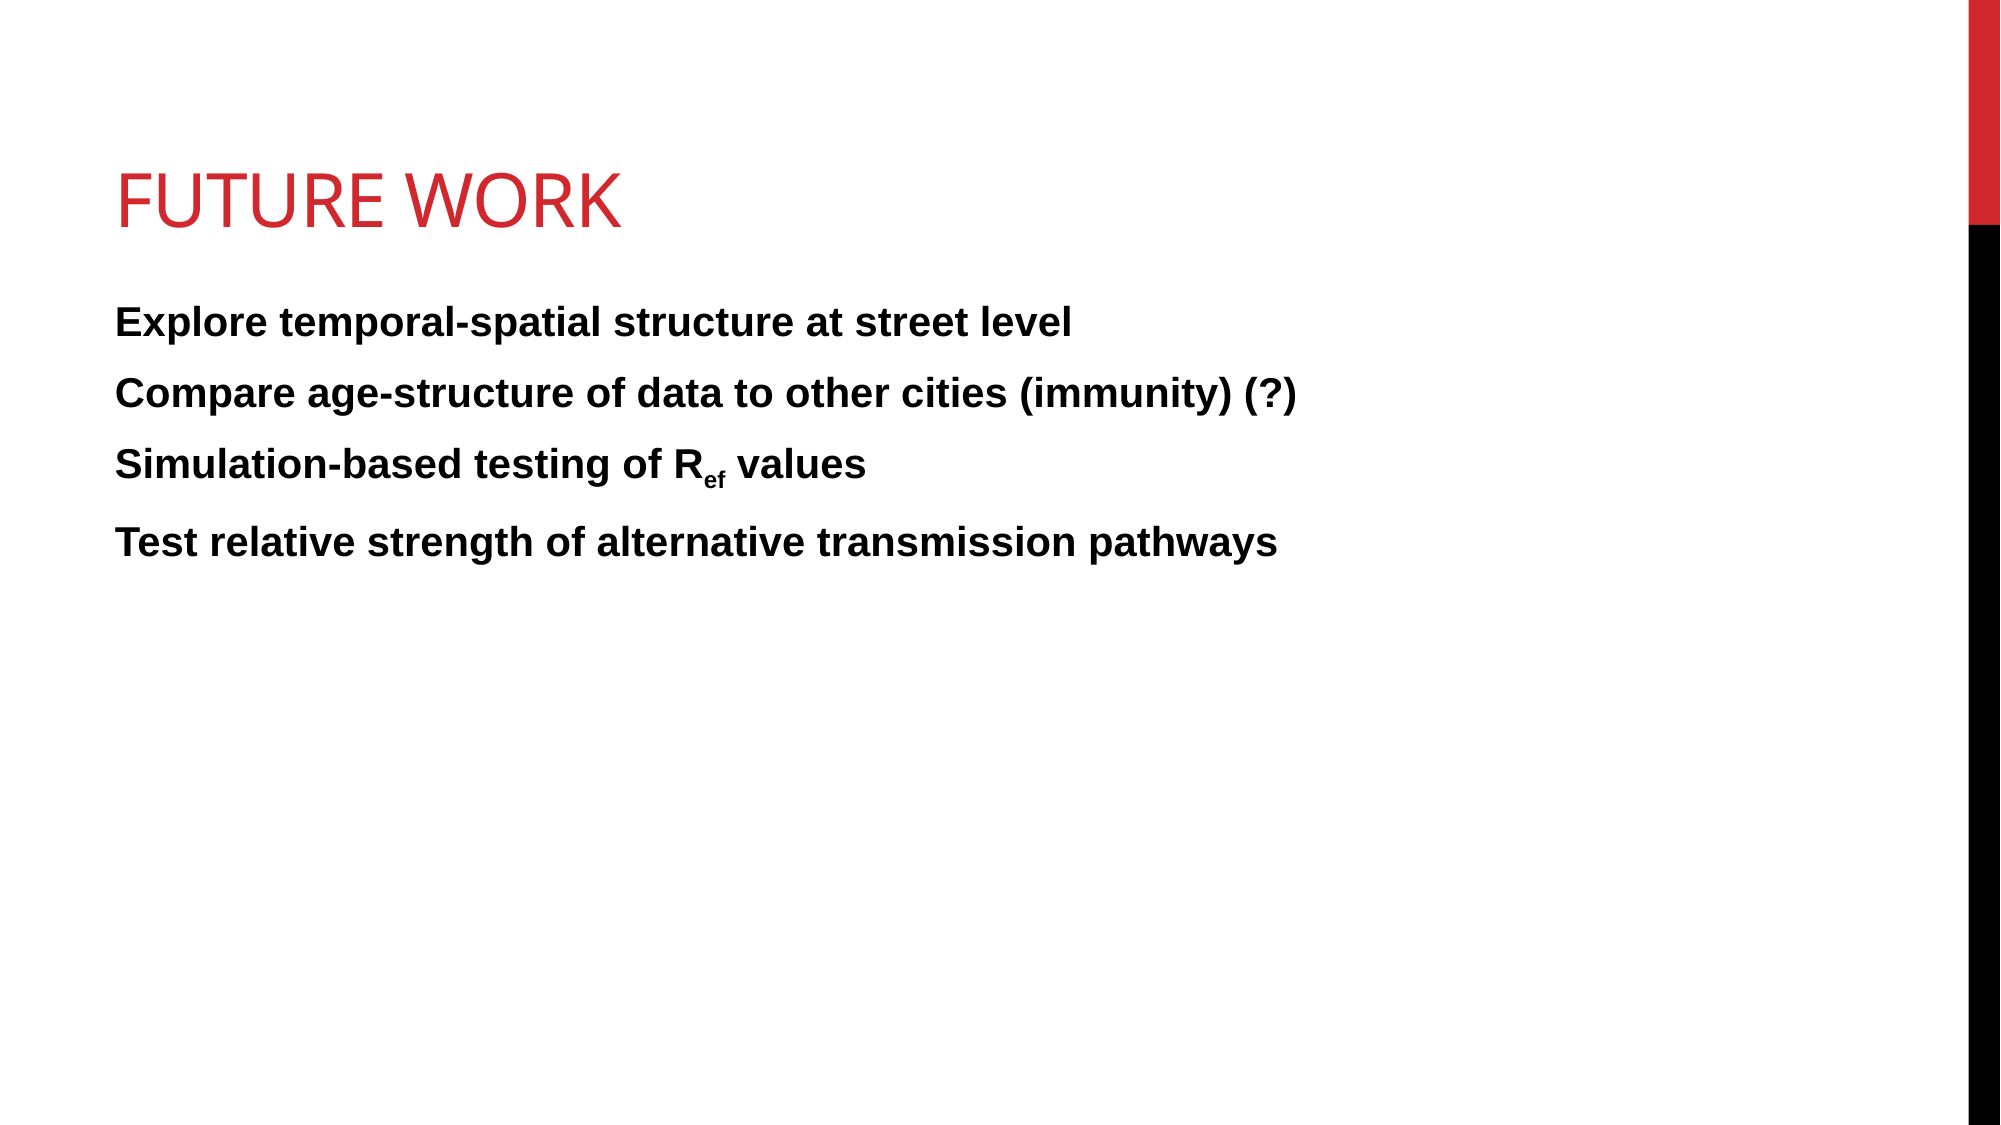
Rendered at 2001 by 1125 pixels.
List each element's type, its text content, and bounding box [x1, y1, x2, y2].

title Future work [99, 25, 1367, 250]
list Explore temporal-spatial structure at street level Compare age-structure of data to other cities (immunity) (?) Simulation-based testing of Ref values Test relative strength of alternative transmission pathways [99, 287, 1767, 1005]
